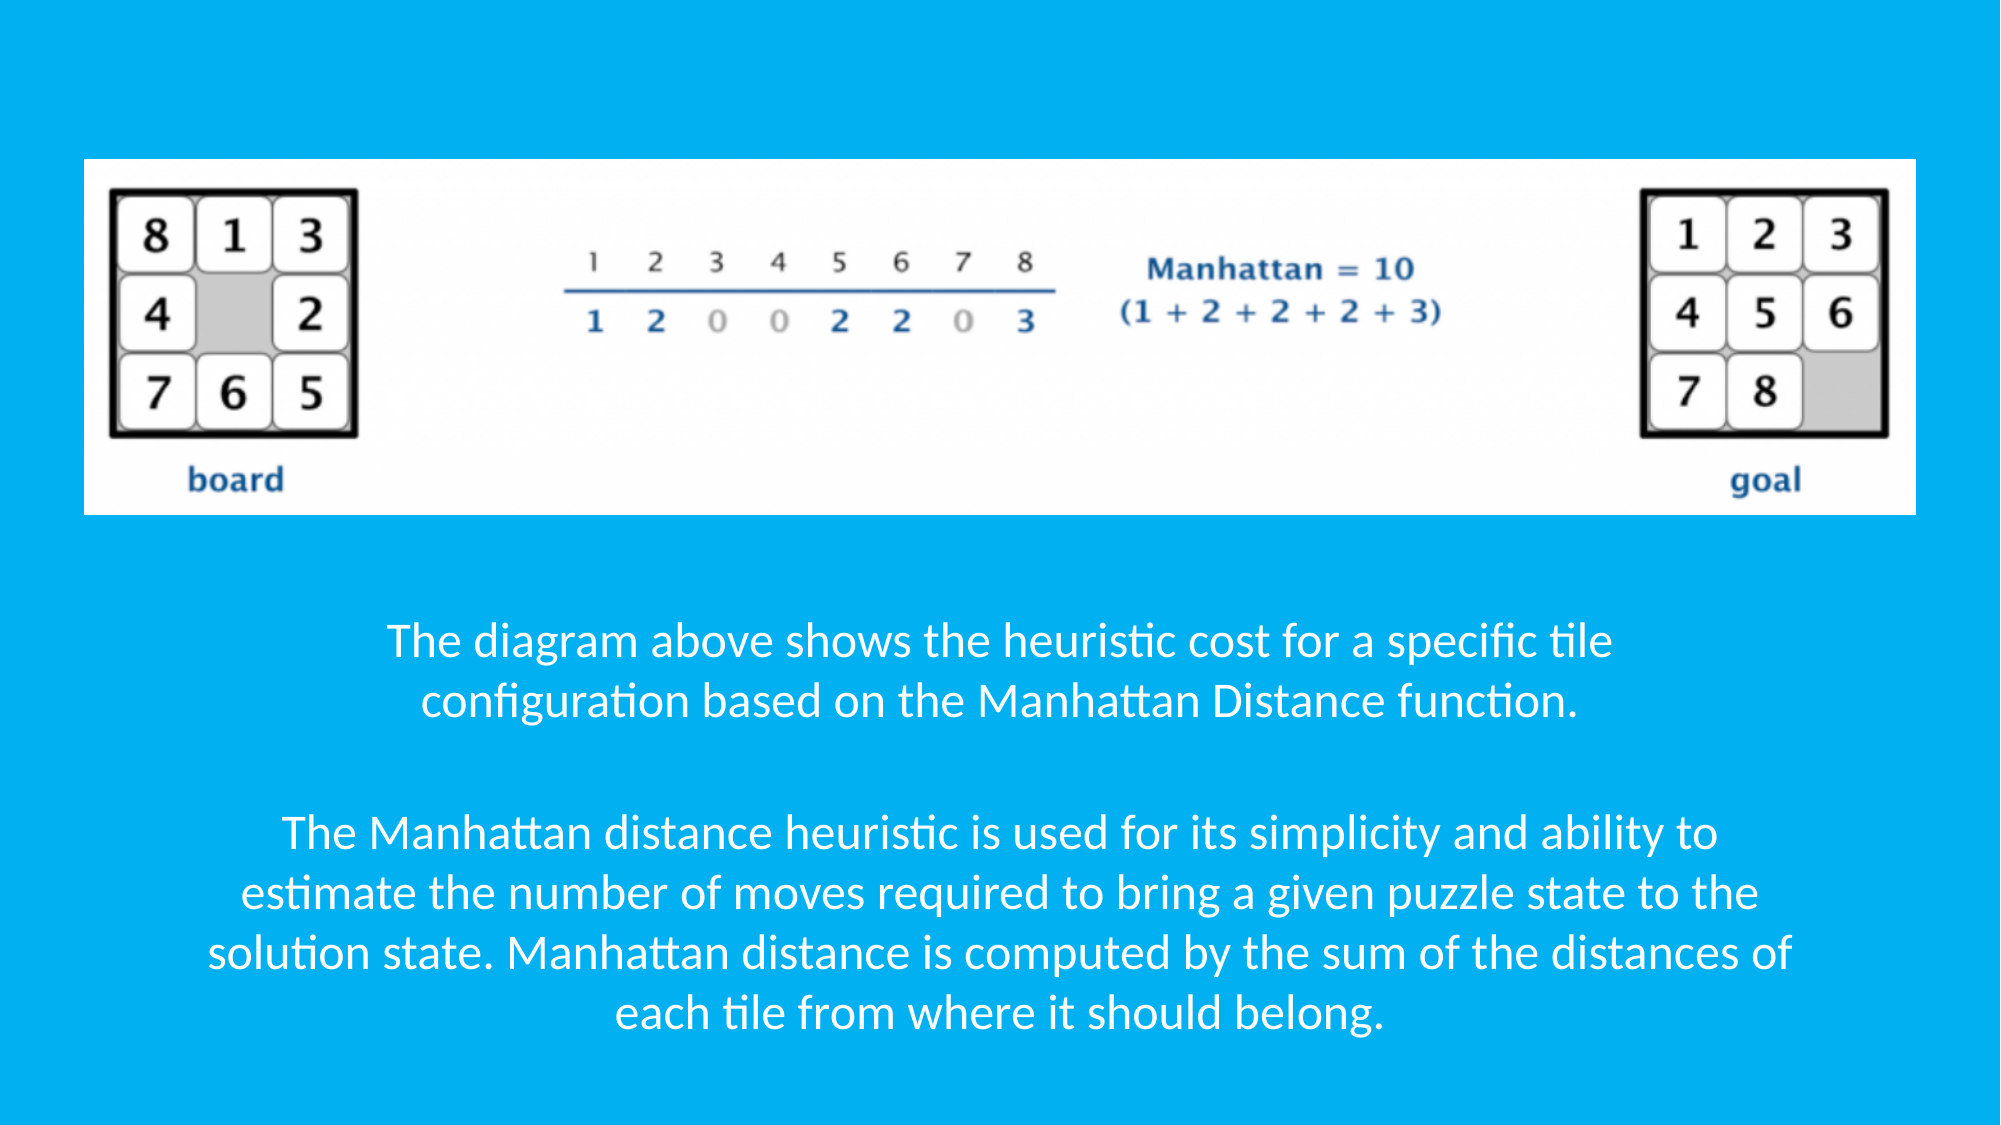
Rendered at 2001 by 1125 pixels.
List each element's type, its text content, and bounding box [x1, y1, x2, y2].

picture [85, 160, 1915, 514]
text_box The Manhattan distance heuristic is used for its simplicity and ability to estimate the number of moves required to bring a given puzzle state to the solution state. Manhattan distance is computed by the sum of the distances of each tile from where it should belong. [182, 792, 1818, 1047]
text_box The diagram above shows the heuristic cost for a specific tile configuration based on the Manhattan Distance function. [248, 600, 1752, 735]
